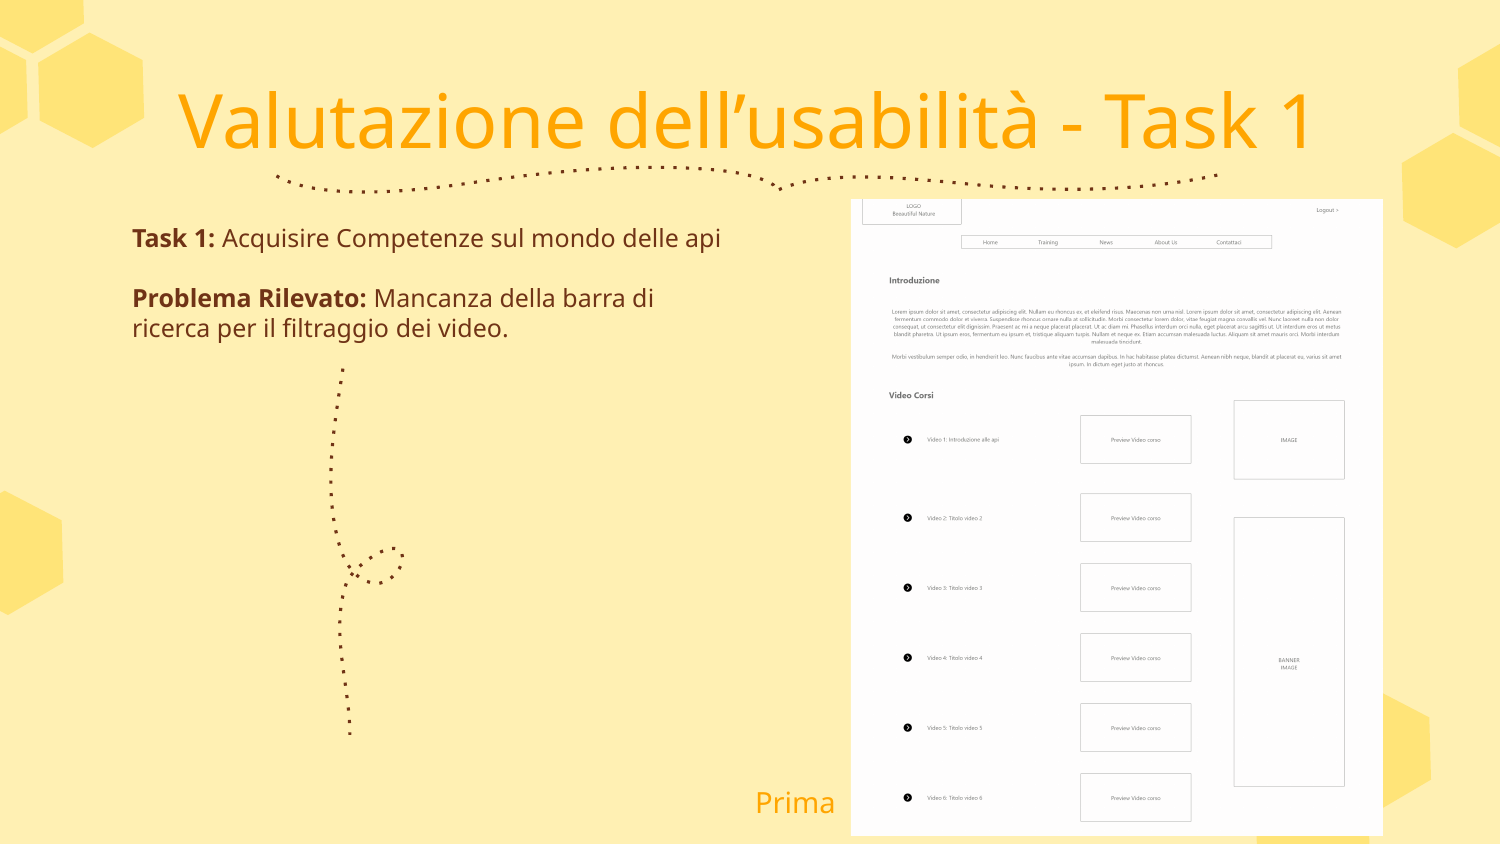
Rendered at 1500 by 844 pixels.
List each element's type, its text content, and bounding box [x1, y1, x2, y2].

text_box Prima [707, 769, 845, 835]
picture [850, 198, 1384, 836]
title Valutazione dell’usabilità - Task 1 [0, 58, 1500, 168]
subtitle Task 1: Acquisire Competenze sul mondo delle api Problema Rilevato: Mancanza della barra di ricerca per il filtraggio dei video. [117, 207, 751, 369]
text_box [330, 368, 403, 735]
text_box [276, 167, 1224, 192]
